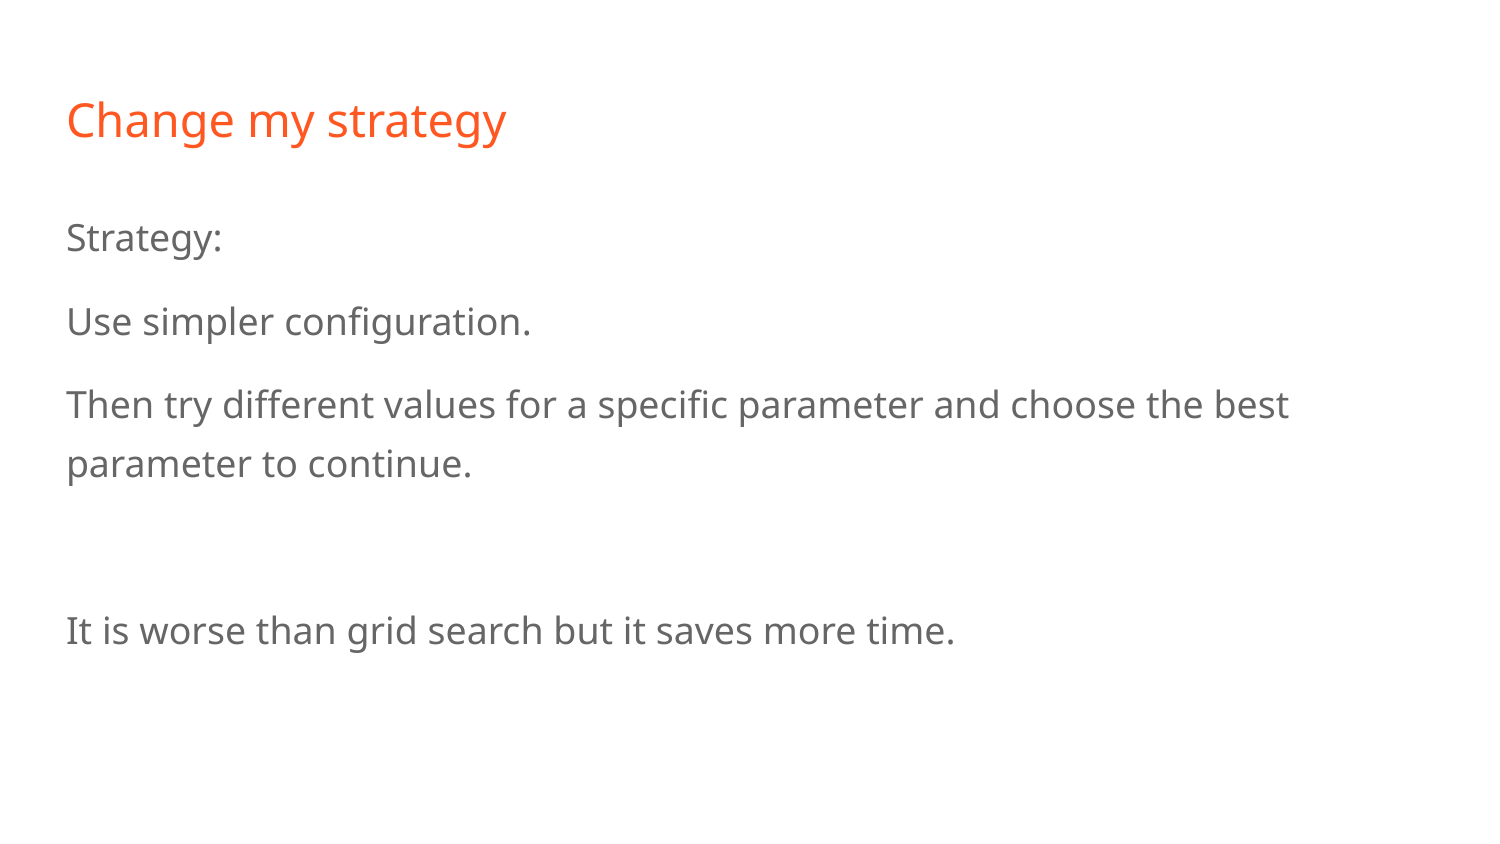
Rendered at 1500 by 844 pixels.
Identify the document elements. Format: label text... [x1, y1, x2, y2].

title Change my strategy [51, 72, 1449, 167]
list Strategy: Use simpler configuration. Then try different values for a specific parameter and choose the best parameter to continue. It is worse than grid search but it saves more time. [51, 189, 1449, 750]
